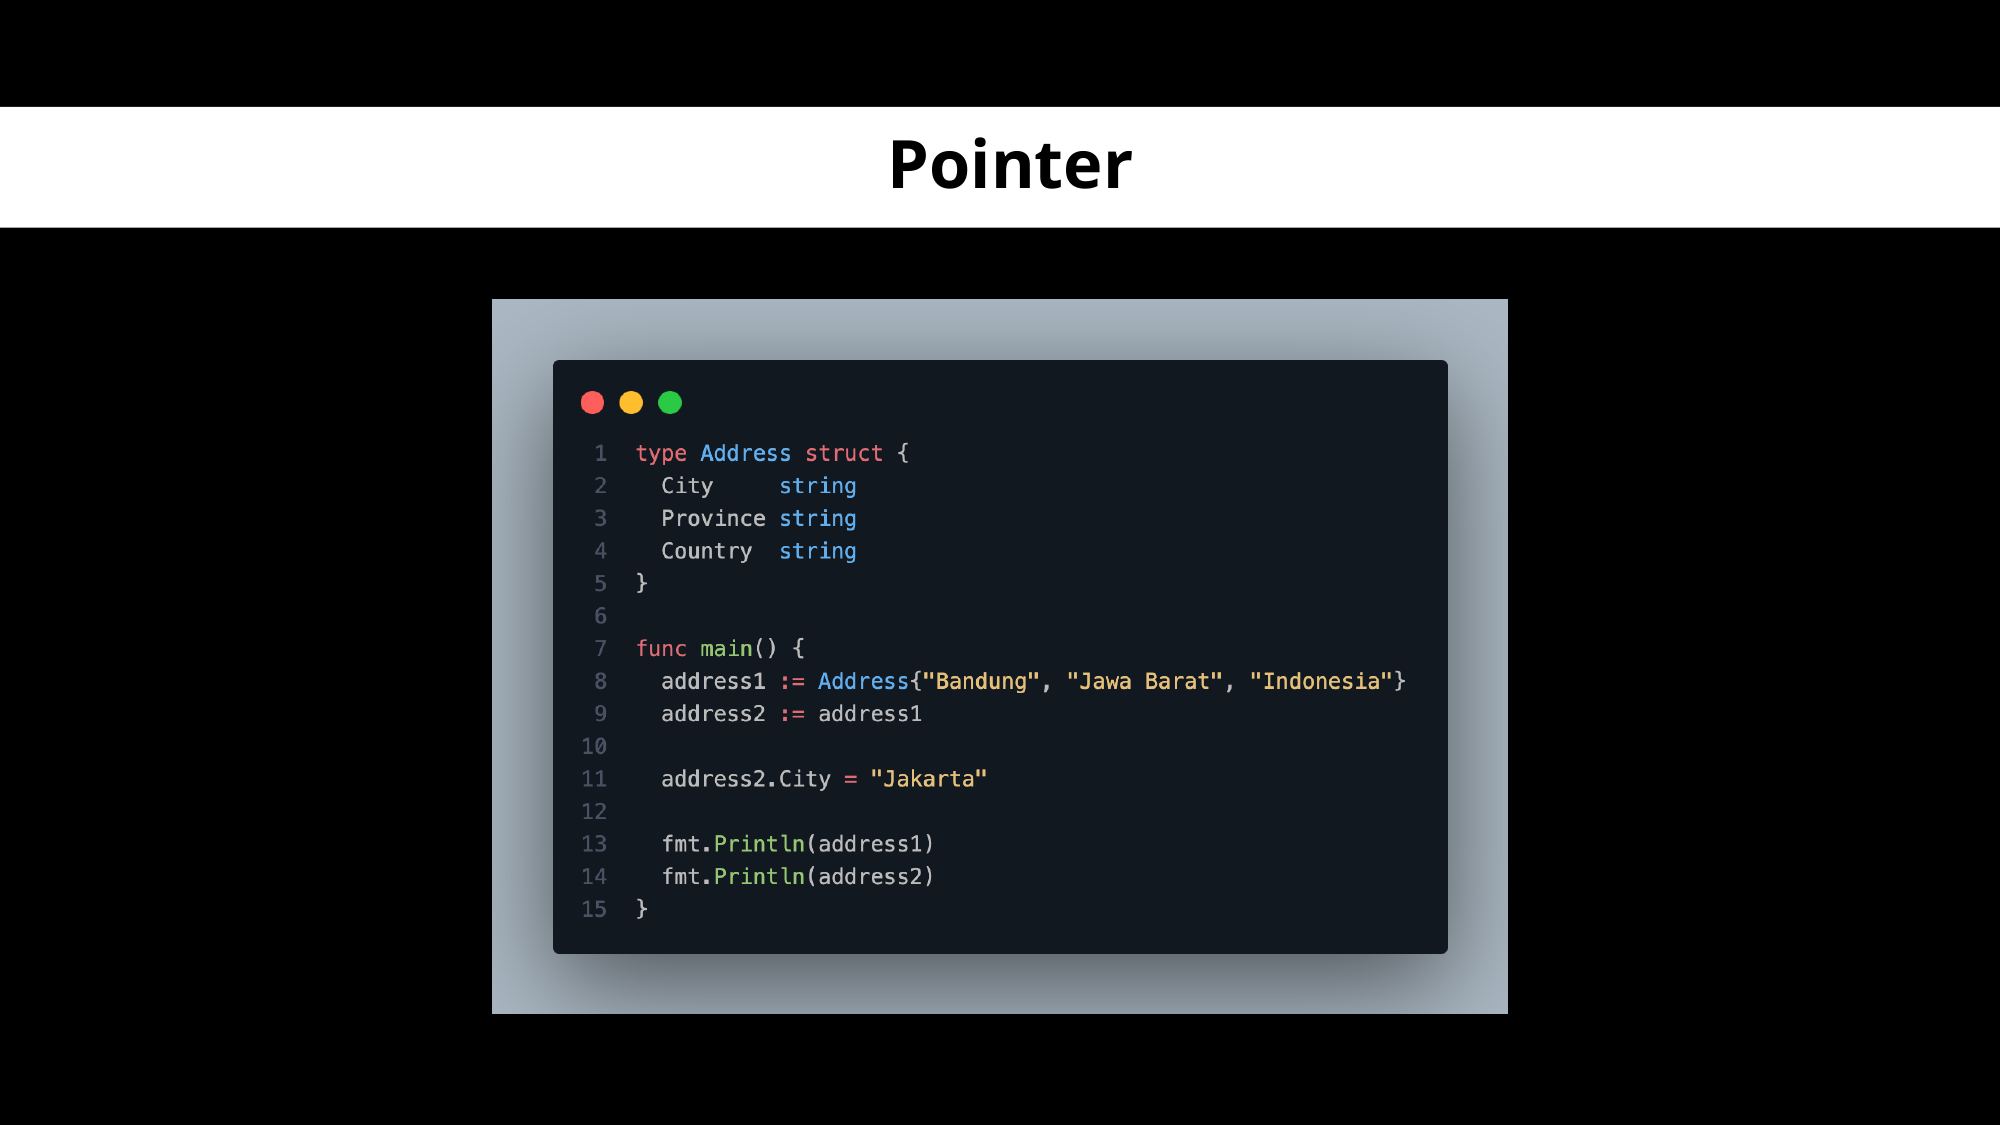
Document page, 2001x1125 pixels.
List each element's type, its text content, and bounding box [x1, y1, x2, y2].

title Pointer [91, 105, 1931, 228]
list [492, 299, 1508, 1014]
text_box [0, 106, 2000, 229]
